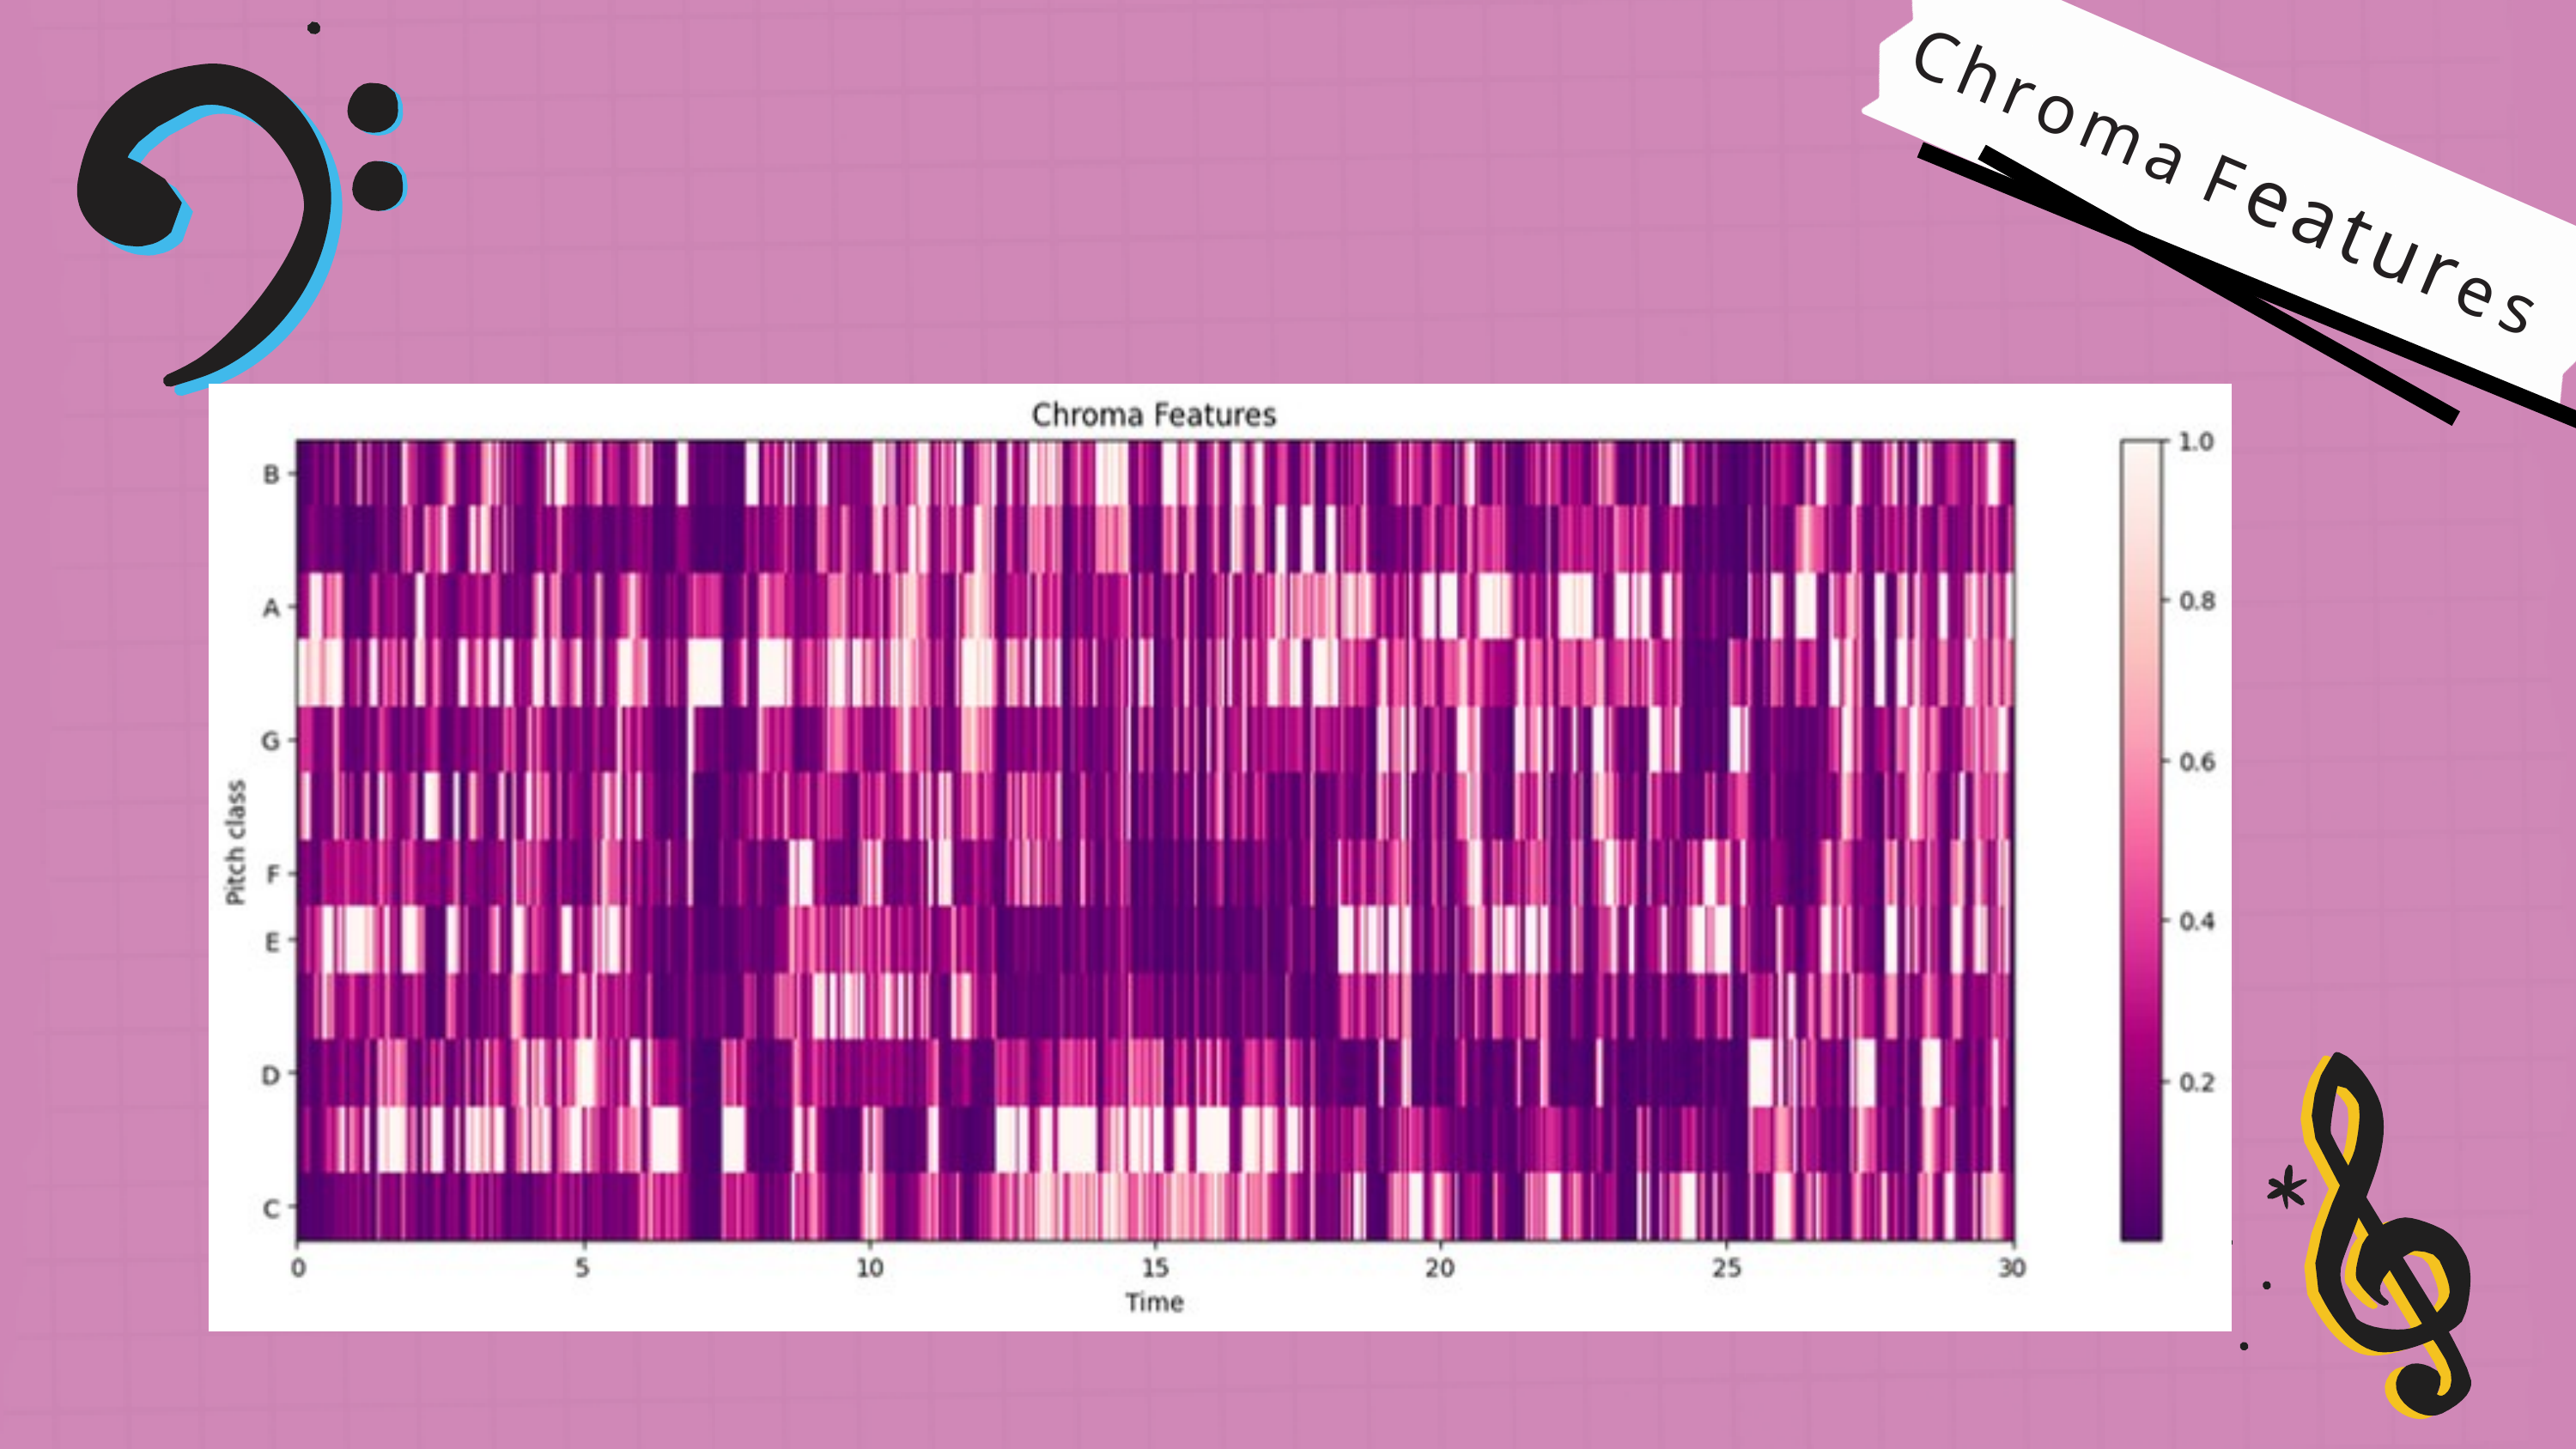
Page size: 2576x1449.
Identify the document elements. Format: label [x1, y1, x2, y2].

picture [307, 21, 320, 35]
text_box [0, 0, 2576, 1449]
text_box [76, 63, 2576, 1420]
